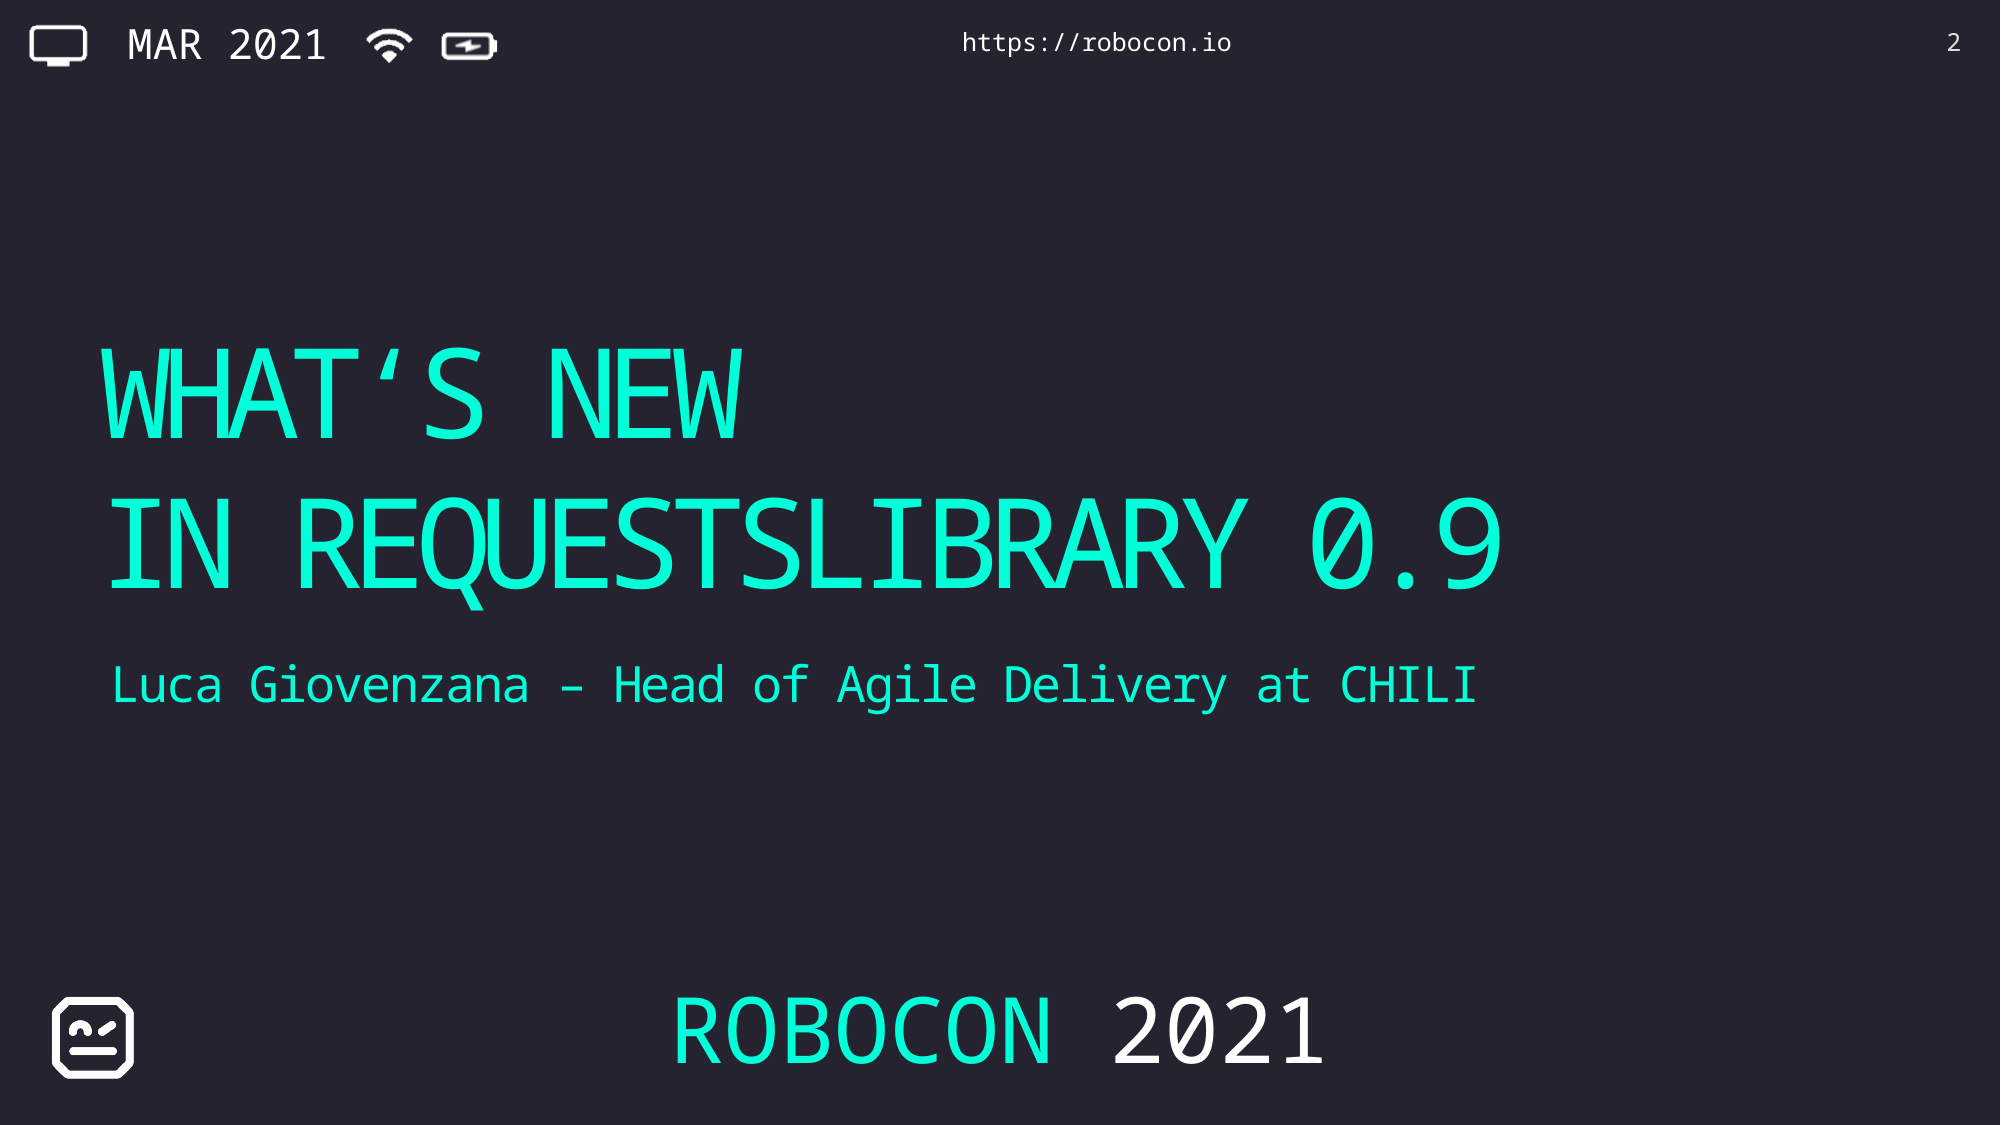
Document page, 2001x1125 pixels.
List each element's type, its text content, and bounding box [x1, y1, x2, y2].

picture [0, 0, 528, 94]
subtitle Luca Giovenzana – Head of Agile Delivery at CHILI [54, 645, 1945, 810]
picture [24, 969, 161, 1106]
title What‘s new in RequestsLibrary 0.9 [54, 149, 1945, 622]
footer https://robocon.io [662, 19, 1532, 94]
slide_number 2 [1742, 19, 1976, 66]
